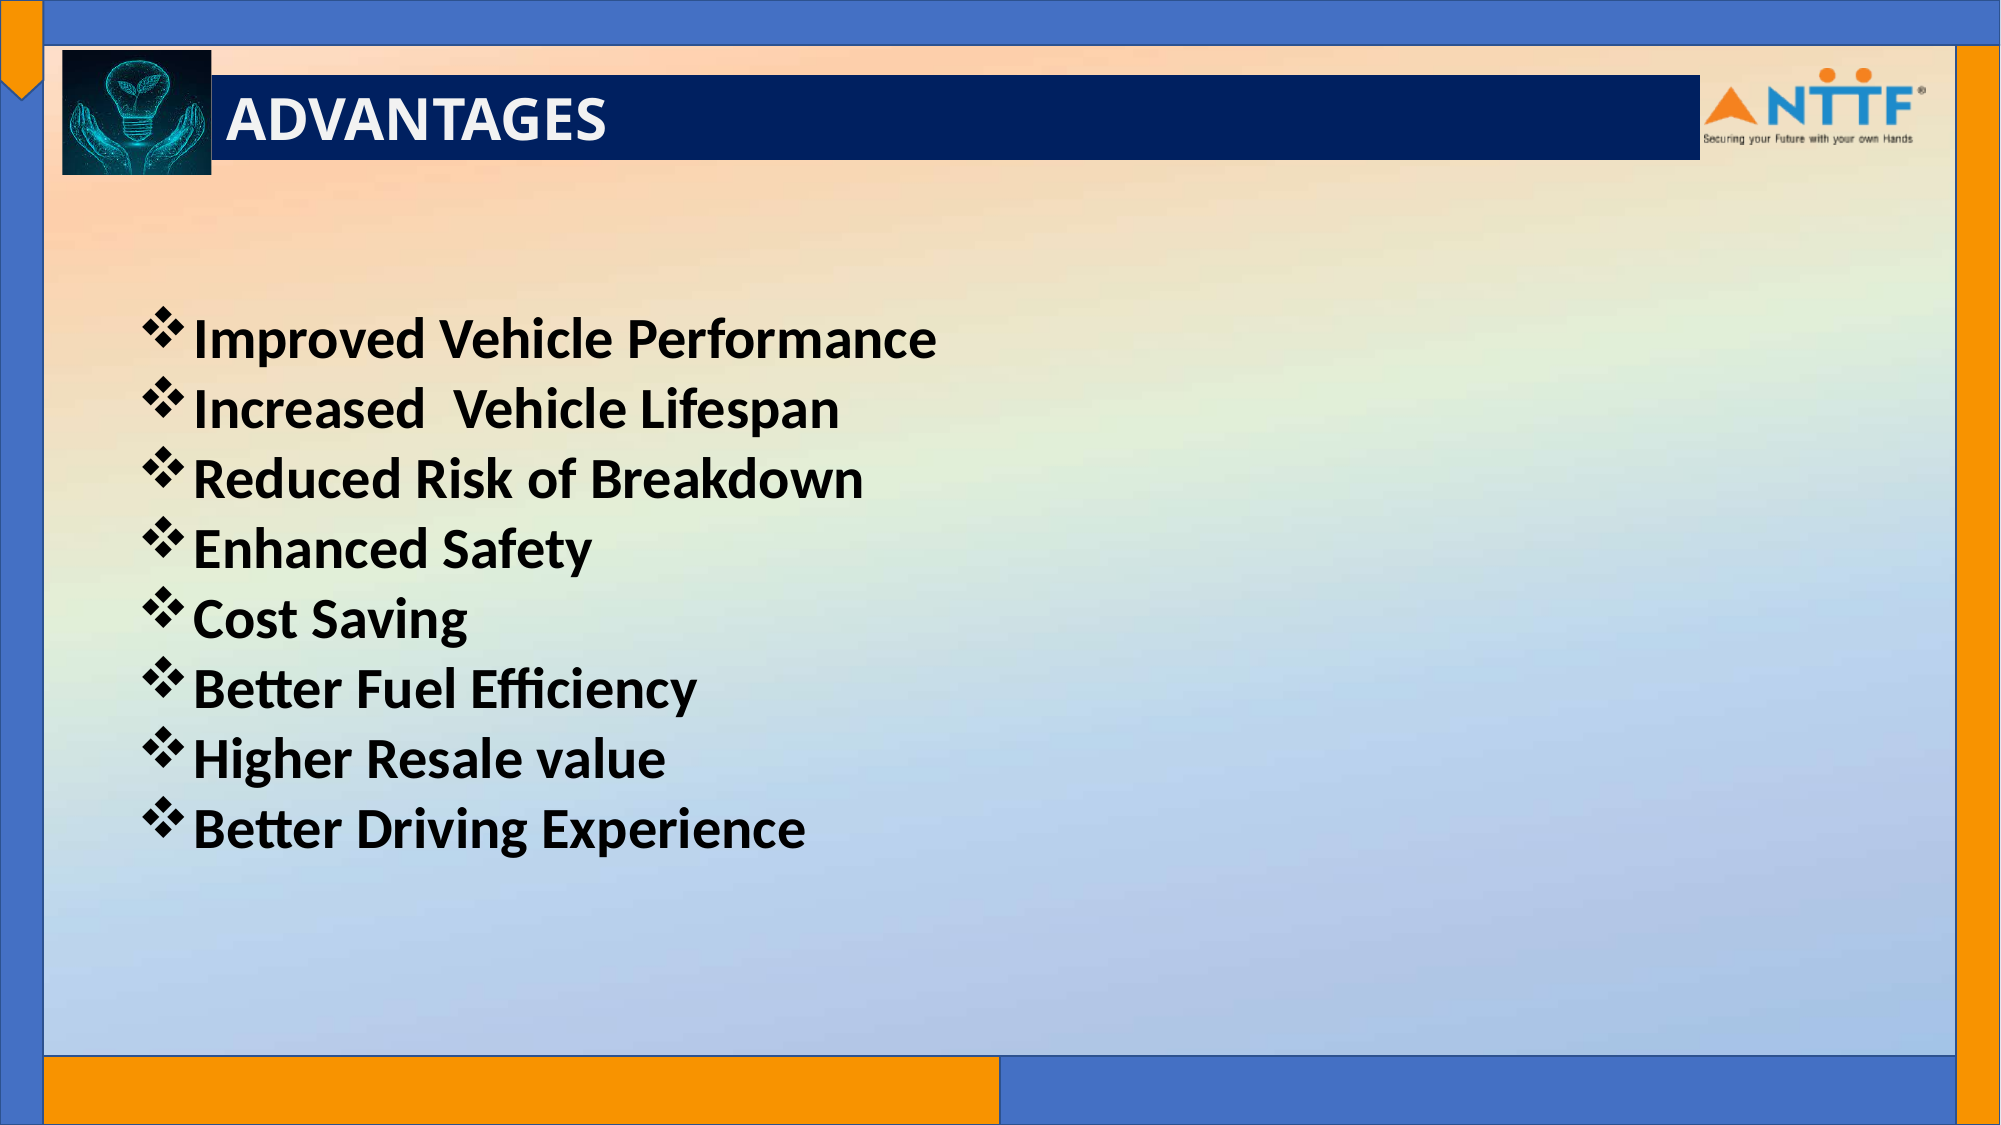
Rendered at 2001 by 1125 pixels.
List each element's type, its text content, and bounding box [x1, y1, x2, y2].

picture [44, 46, 1955, 1055]
list Improved Vehicle Performance Increased Vehicle Lifespan Reduced Risk of Breakdown Enhanced Safety Cost Saving Better Fuel Efficiency Higher Resale value Better Driving Experience [137, 299, 1475, 866]
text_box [62, 49, 1701, 176]
